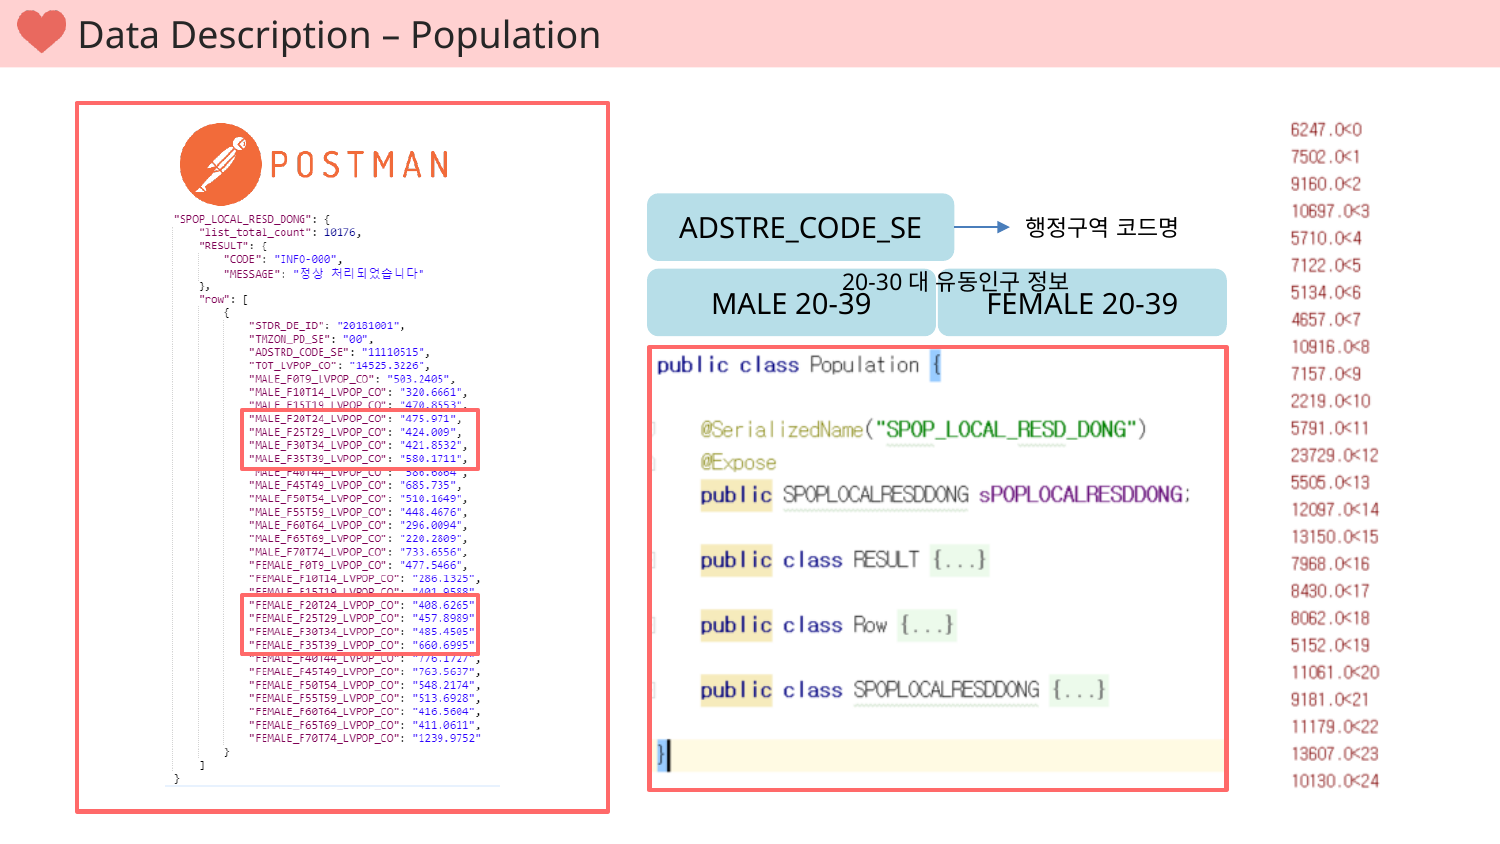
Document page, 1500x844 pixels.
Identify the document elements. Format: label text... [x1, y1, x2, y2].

text_box 행정구역 코드명 [1010, 206, 1196, 249]
text_box MALE 20-39 [644, 266, 937, 339]
text_box ADSTRE_CODE_SE [644, 191, 957, 264]
text_box [75, 101, 610, 814]
picture [1281, 115, 1400, 799]
text_box FEMALE 20-39 [935, 266, 1229, 339]
picture [159, 102, 500, 787]
text_box 20-30대 유동인구 정보 [827, 260, 1085, 303]
text_box [0, 0, 1500, 70]
picture [651, 349, 1225, 789]
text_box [17, 3, 620, 65]
